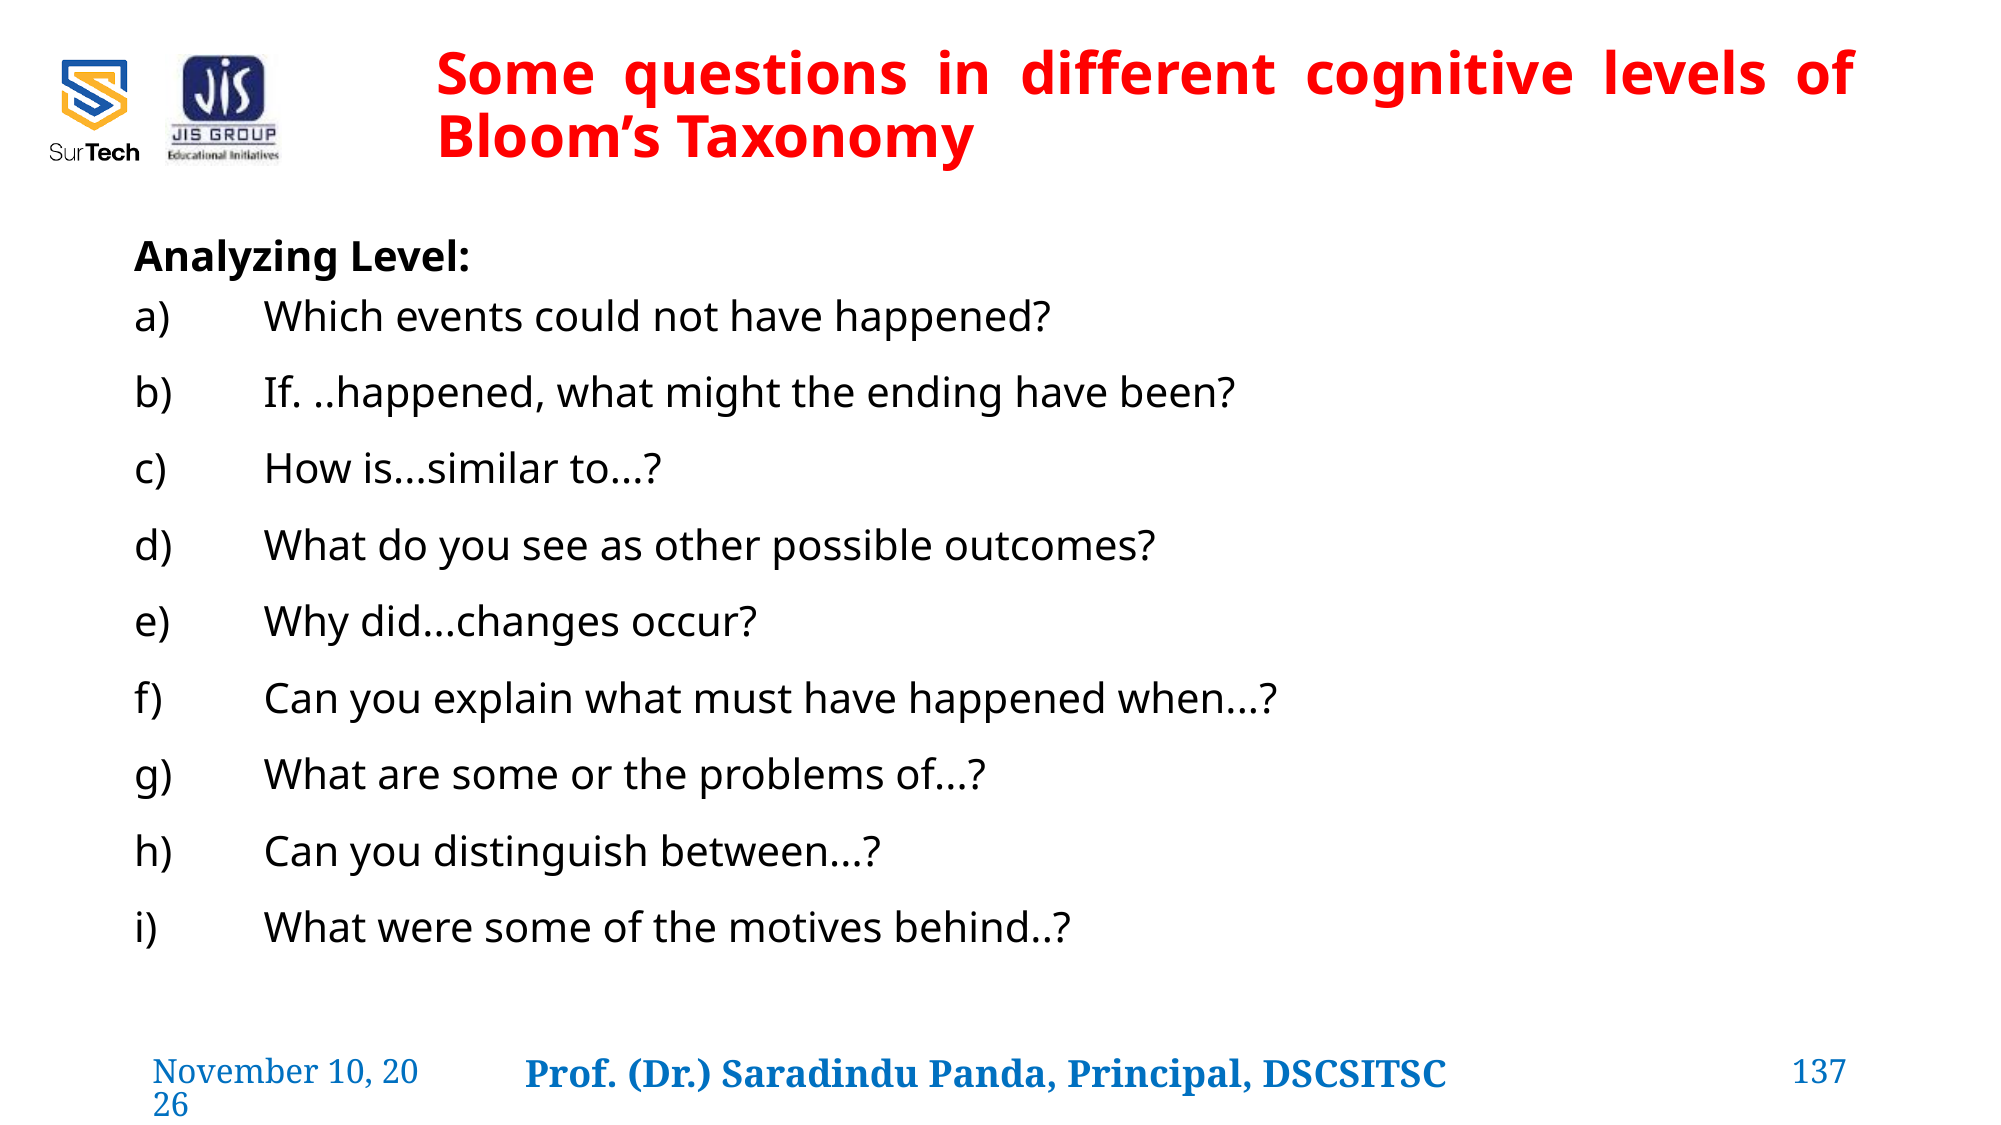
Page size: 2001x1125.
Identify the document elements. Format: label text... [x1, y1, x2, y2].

text_box Analyzing Level: Which events could not have happened? If. ..happened, what might the ending have been? How is...similar to...? What do you see as other possible outcomes? Why did...changes occur? Can you explain what must have happened when...? What are some or the problems of...? Can you distinguish between...? What were some of the motives behind..? [119, 222, 1870, 959]
picture [23, 39, 282, 181]
text_box Some questions in different cognitive levels of Bloom’s Taxonomy [421, 50, 1870, 178]
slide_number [137, 1042, 436, 1103]
slide_number 137 [1644, 1042, 1863, 1103]
footer Prof. (Dr.) Saradindu Panda, Principal, DSCSITSC [510, 1042, 1533, 1103]
